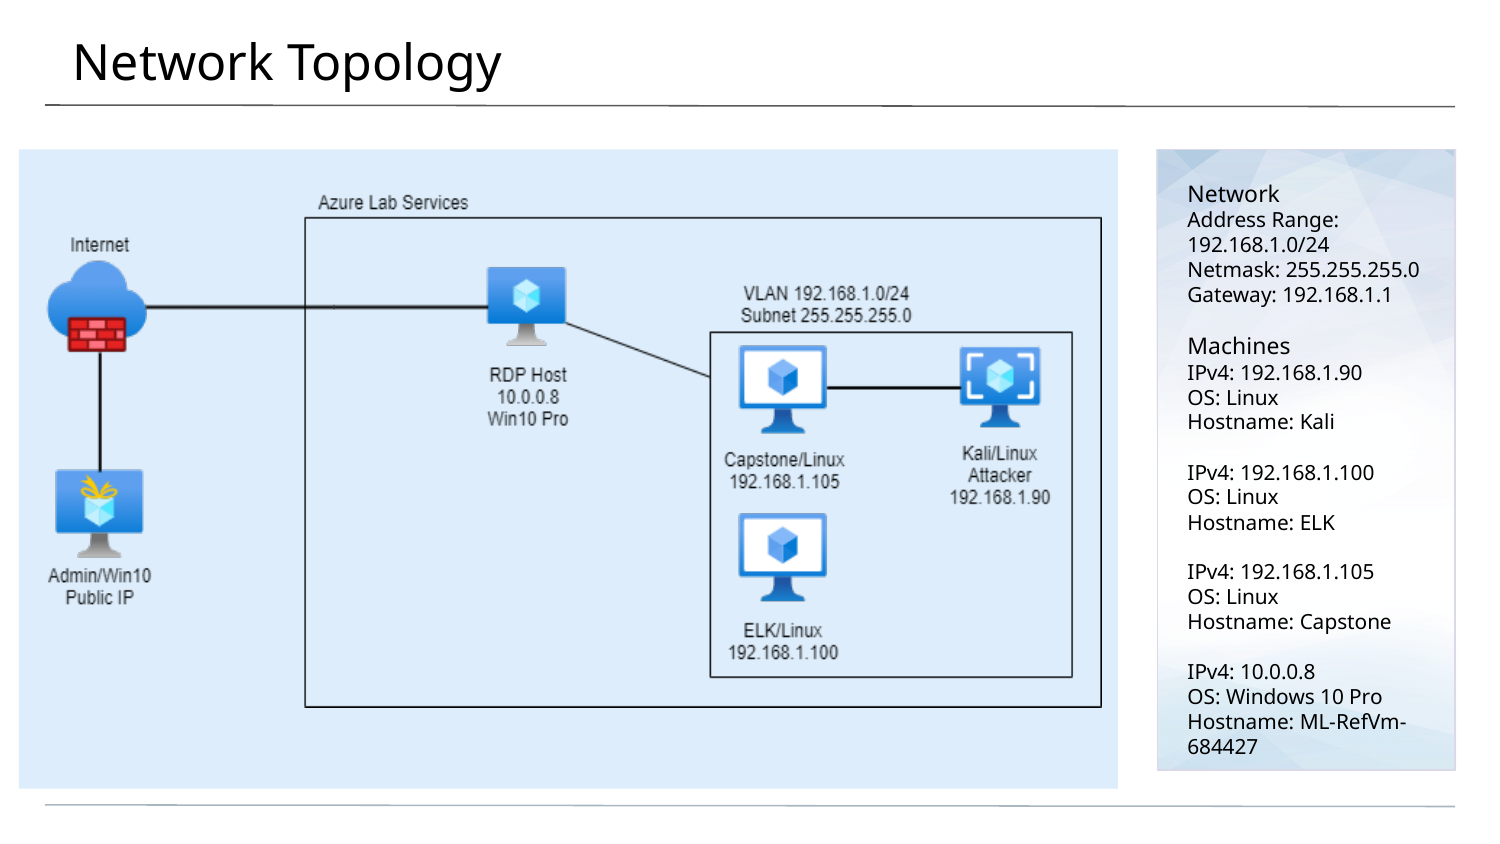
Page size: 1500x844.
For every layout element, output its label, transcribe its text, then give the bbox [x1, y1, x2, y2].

picture [33, 186, 1102, 708]
title Network Topology [0, 0, 1097, 88]
subtitle Network Address Range: 192.168.1.0/24 Netmask: 255.255.255.0 Gateway: 192.168.1.1 Machines IPv4: 192.168.1.90 OS: Linux Hostname: Kali IPv4: 192.168.1.100 OS: Linux Hostname: ELK IPv4: 192.168.1.105 OS: Linux Hostname: Capstone IPv4: 10.0.0.8 OS: Windows 10 Pro Hostname: ML-RefVm-684427 [1157, 149, 1456, 771]
list [18, 149, 1118, 789]
